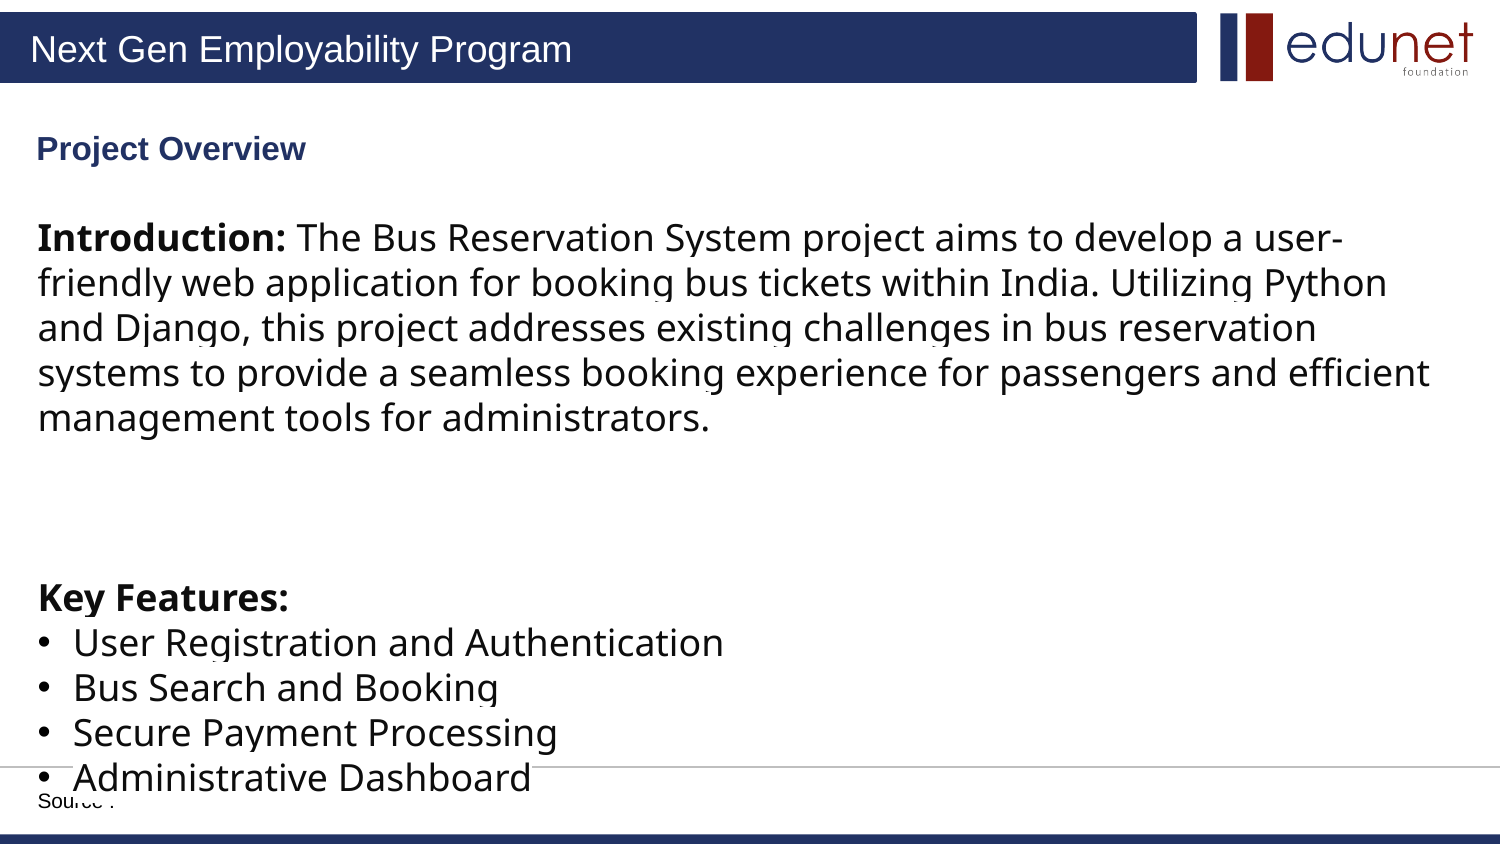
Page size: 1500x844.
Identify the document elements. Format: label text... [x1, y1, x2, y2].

picture [1279, 14, 1482, 83]
title Project Overview [21, 111, 504, 165]
text_box Introduction: The Bus Reservation System project aims to develop a user-friendly web application for booking bus tickets within India. Utilizing Python and Django, this project addresses existing challenges in bus reservation systems to provide a seamless booking experience for passengers and efficient management tools for administrators. Key Features: User Registration and Authentication Bus Search and Booking Secure Payment Processing Administrative Dashboard [22, 776, 1461, 842]
text_box Introduction: The Bus Reservation System project aims to develop a user-friendly web application for booking bus tickets within India. Utilizing Python and Django, this project addresses existing challenges in bus reservation systems to provide a seamless booking experience for passengers and efficient management tools for administrators. Key Features: User Registration and Authentication Bus Search and Booking Secure Payment Processing Administrative Dashboard [22, 206, 1461, 766]
